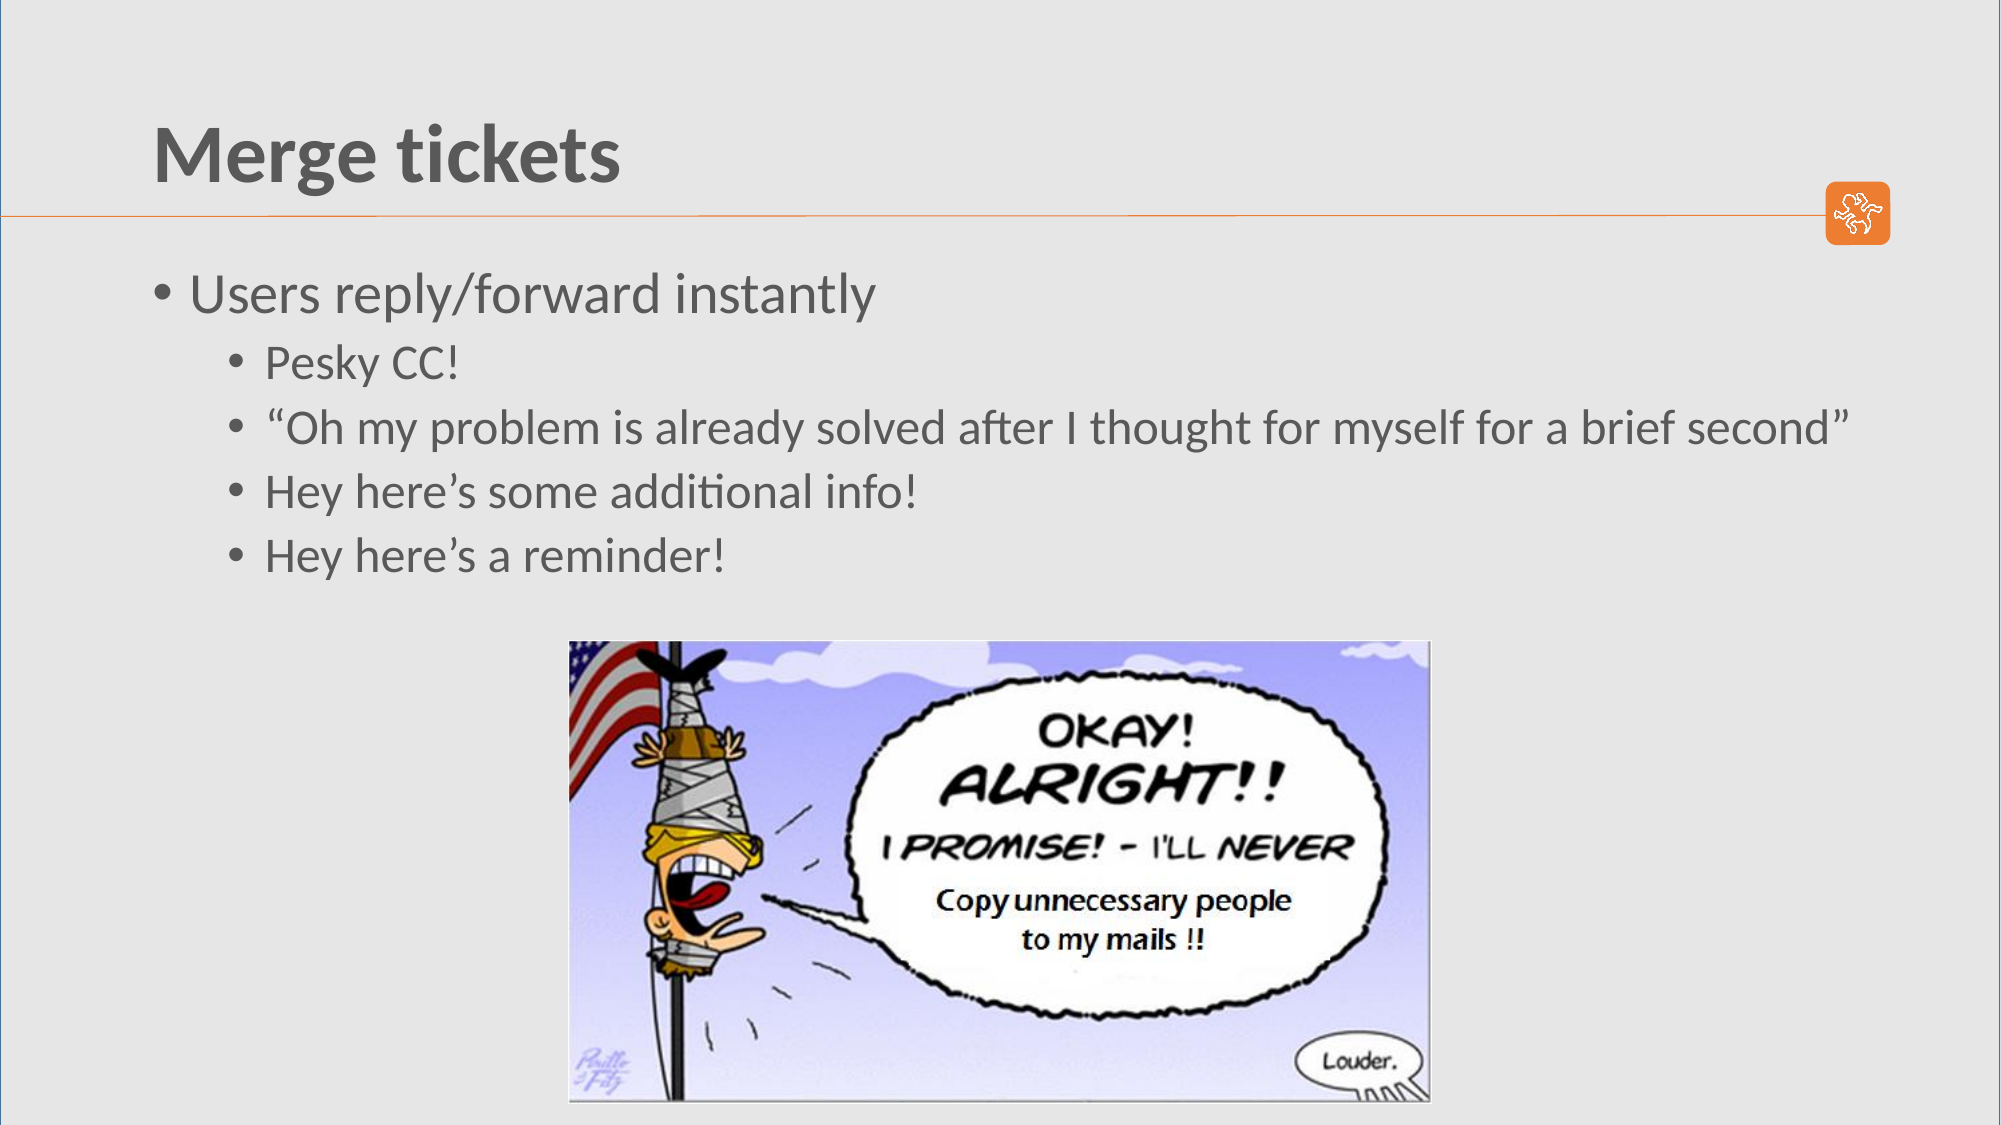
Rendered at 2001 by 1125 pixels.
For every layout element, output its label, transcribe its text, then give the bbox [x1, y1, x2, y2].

picture [568, 640, 1432, 1104]
list Users reply/forward instantly Pesky CC! “Oh my problem is already solved after I thought for myself for a brief second” Hey here’s some additional info! Hey here’s a reminder! [137, 255, 1958, 1014]
picture [1832, 189, 1885, 238]
title Merge tickets [137, 103, 1863, 216]
